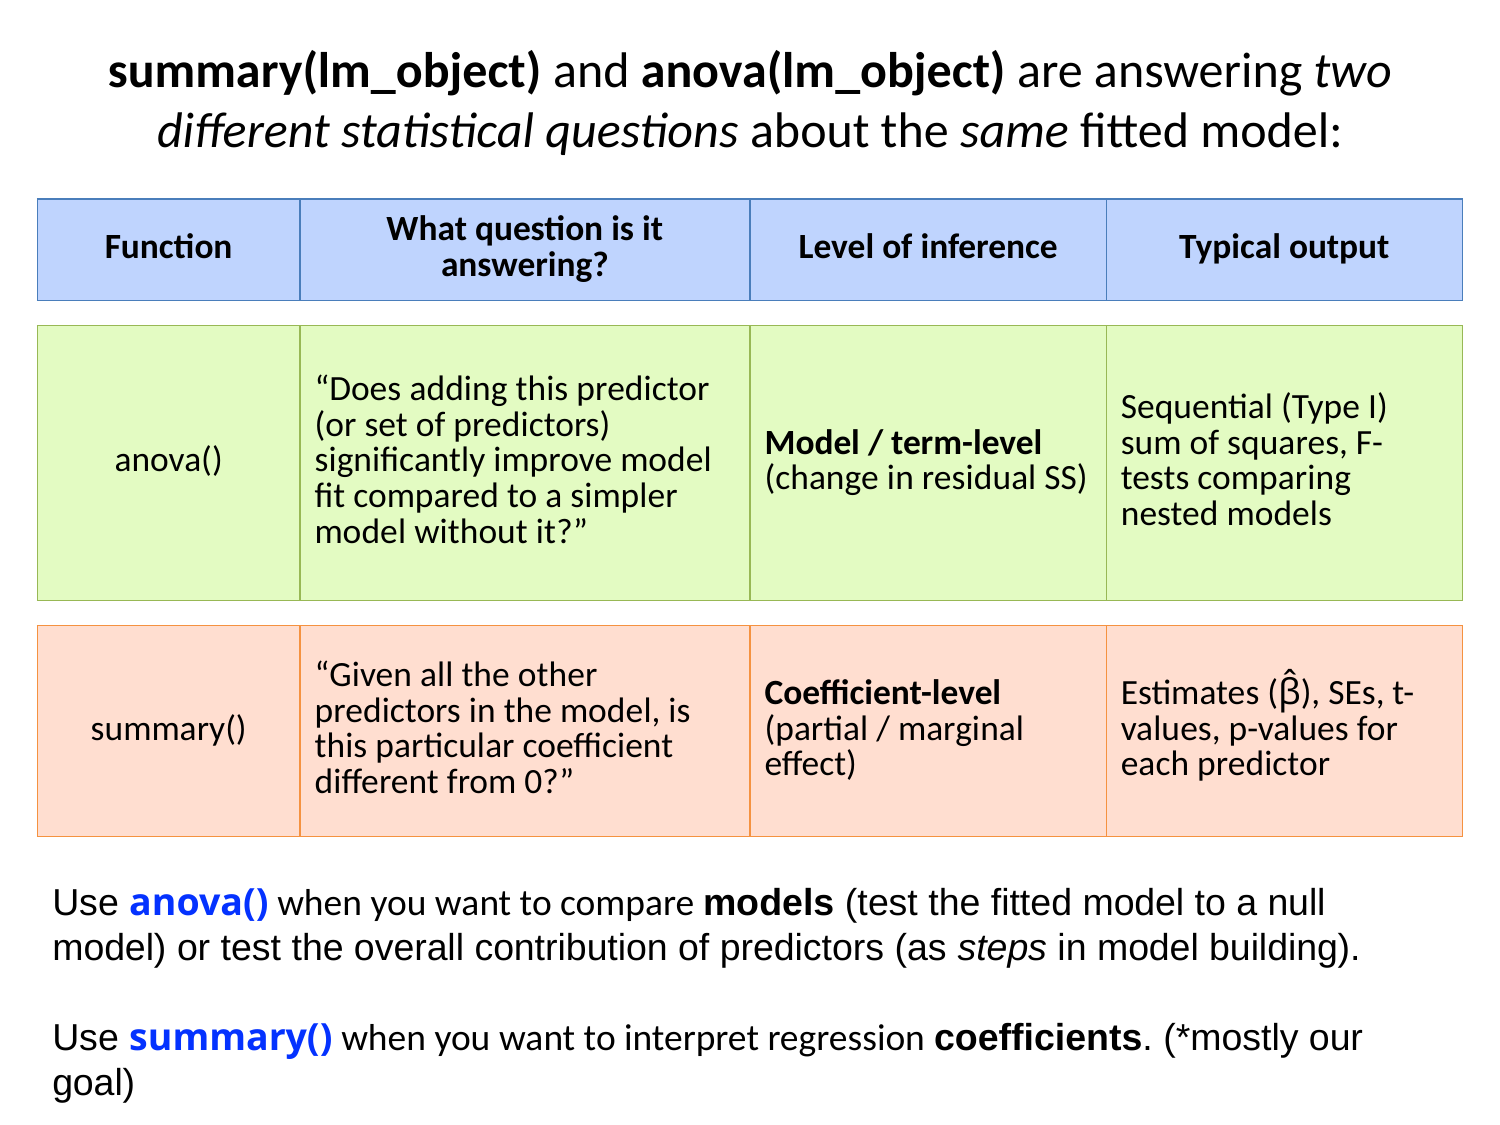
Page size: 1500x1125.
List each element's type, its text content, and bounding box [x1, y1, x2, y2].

table_header Coefficient-level (partial / marginal effect) [751, 626, 1106, 836]
table_header Sequential (Type I) sum of squares, F-tests comparing nested models [1107, 326, 1462, 600]
table_header Typical output [1107, 200, 1462, 300]
table_header “Does adding this predictor (or set of predictors) significantly improve model fit compared to a simpler model without it?” [301, 326, 749, 600]
table_header What question is it answering? [301, 200, 749, 300]
table_header Level of inference [751, 200, 1106, 300]
table_header Estimates (β̂), SEs, t-values, p-values for each predictor [1107, 626, 1462, 836]
text_box Use anova() when you want to compare models (test the fitted model to a null model) or test the overall contribution of predictors (as steps in model building). Use summary() when you want to interpret regression coefficients. (*mostly our goal) [37, 870, 1463, 1125]
table_header Function [38, 200, 299, 300]
title summary(lm_object) and anova(lm_object) are answering two different statistical questions about the same fitted model: [75, 20, 1425, 175]
table_header “Given all the other predictors in the model, is this particular coefficient different from 0?” [301, 626, 749, 836]
table_header summary() [38, 626, 299, 836]
table_header anova() [38, 326, 299, 600]
table_header Model / term-level (change in residual SS) [751, 326, 1106, 600]
